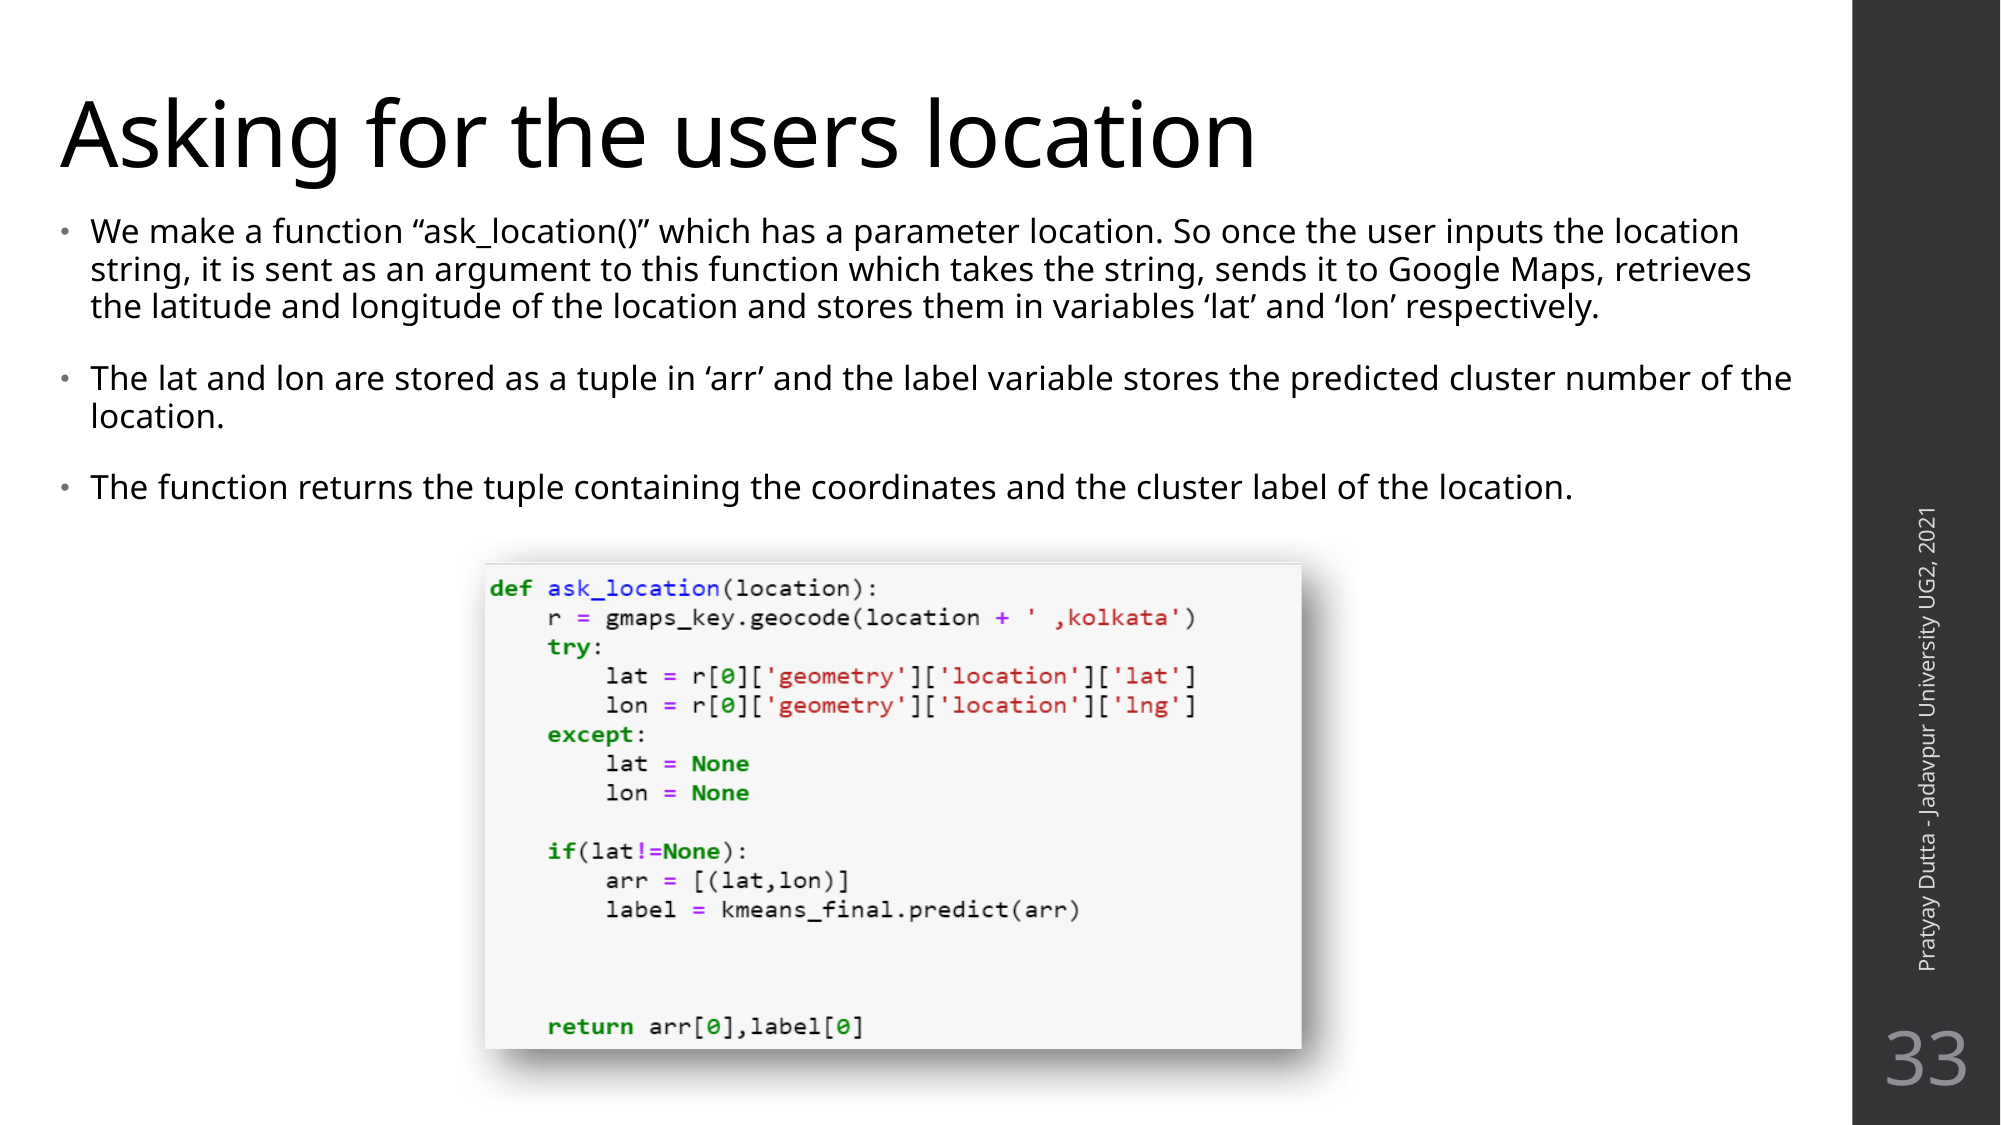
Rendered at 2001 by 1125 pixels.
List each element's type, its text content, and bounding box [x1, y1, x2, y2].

footer Pratyay Dutta - Jadavpur University UG2, 2021 [1897, 400, 1958, 988]
picture [484, 562, 1302, 1049]
title Asking for the users location [45, 0, 1636, 195]
list We make a function “ask_location()” which has a parameter location. So once the user inputs the location string, it is sent as an argument to this function which takes the string, sends it to Google Maps, retrieves the latitude and longitude of the location and stores them in variables ‘lat’ and ‘lon’ respectively. The lat and lon are stored as a tuple in ‘arr’ and the label variable stores the predicted cluster number of the location. The function returns the tuple containing the coordinates and the cluster label of the location. [45, 205, 1815, 920]
slide_number 33 [1852, 1012, 2000, 1110]
